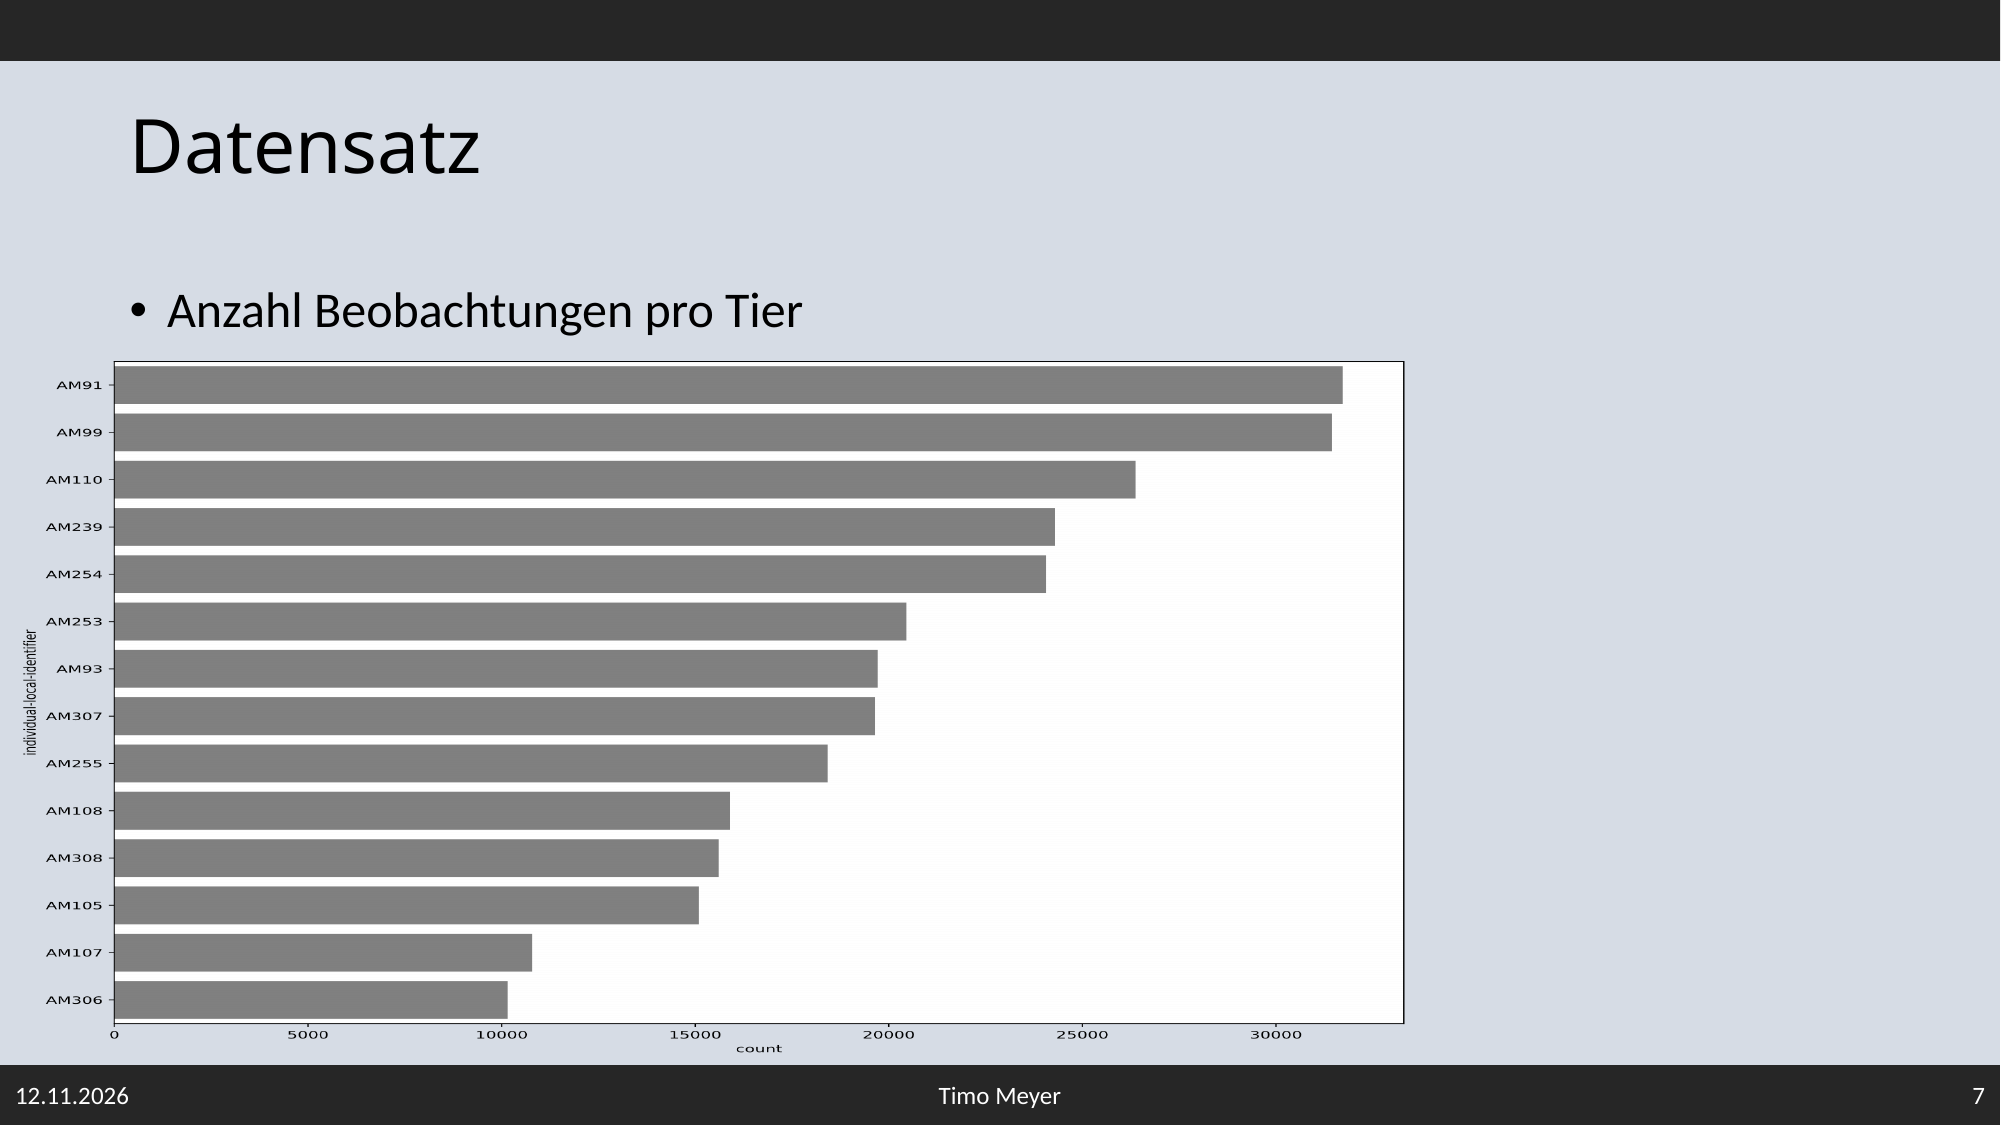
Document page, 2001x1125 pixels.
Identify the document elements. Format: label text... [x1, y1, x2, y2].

picture [0, 256, 1570, 1125]
title Datensatz [114, 59, 1863, 239]
slide_number 7 [1570, 1065, 2000, 1125]
